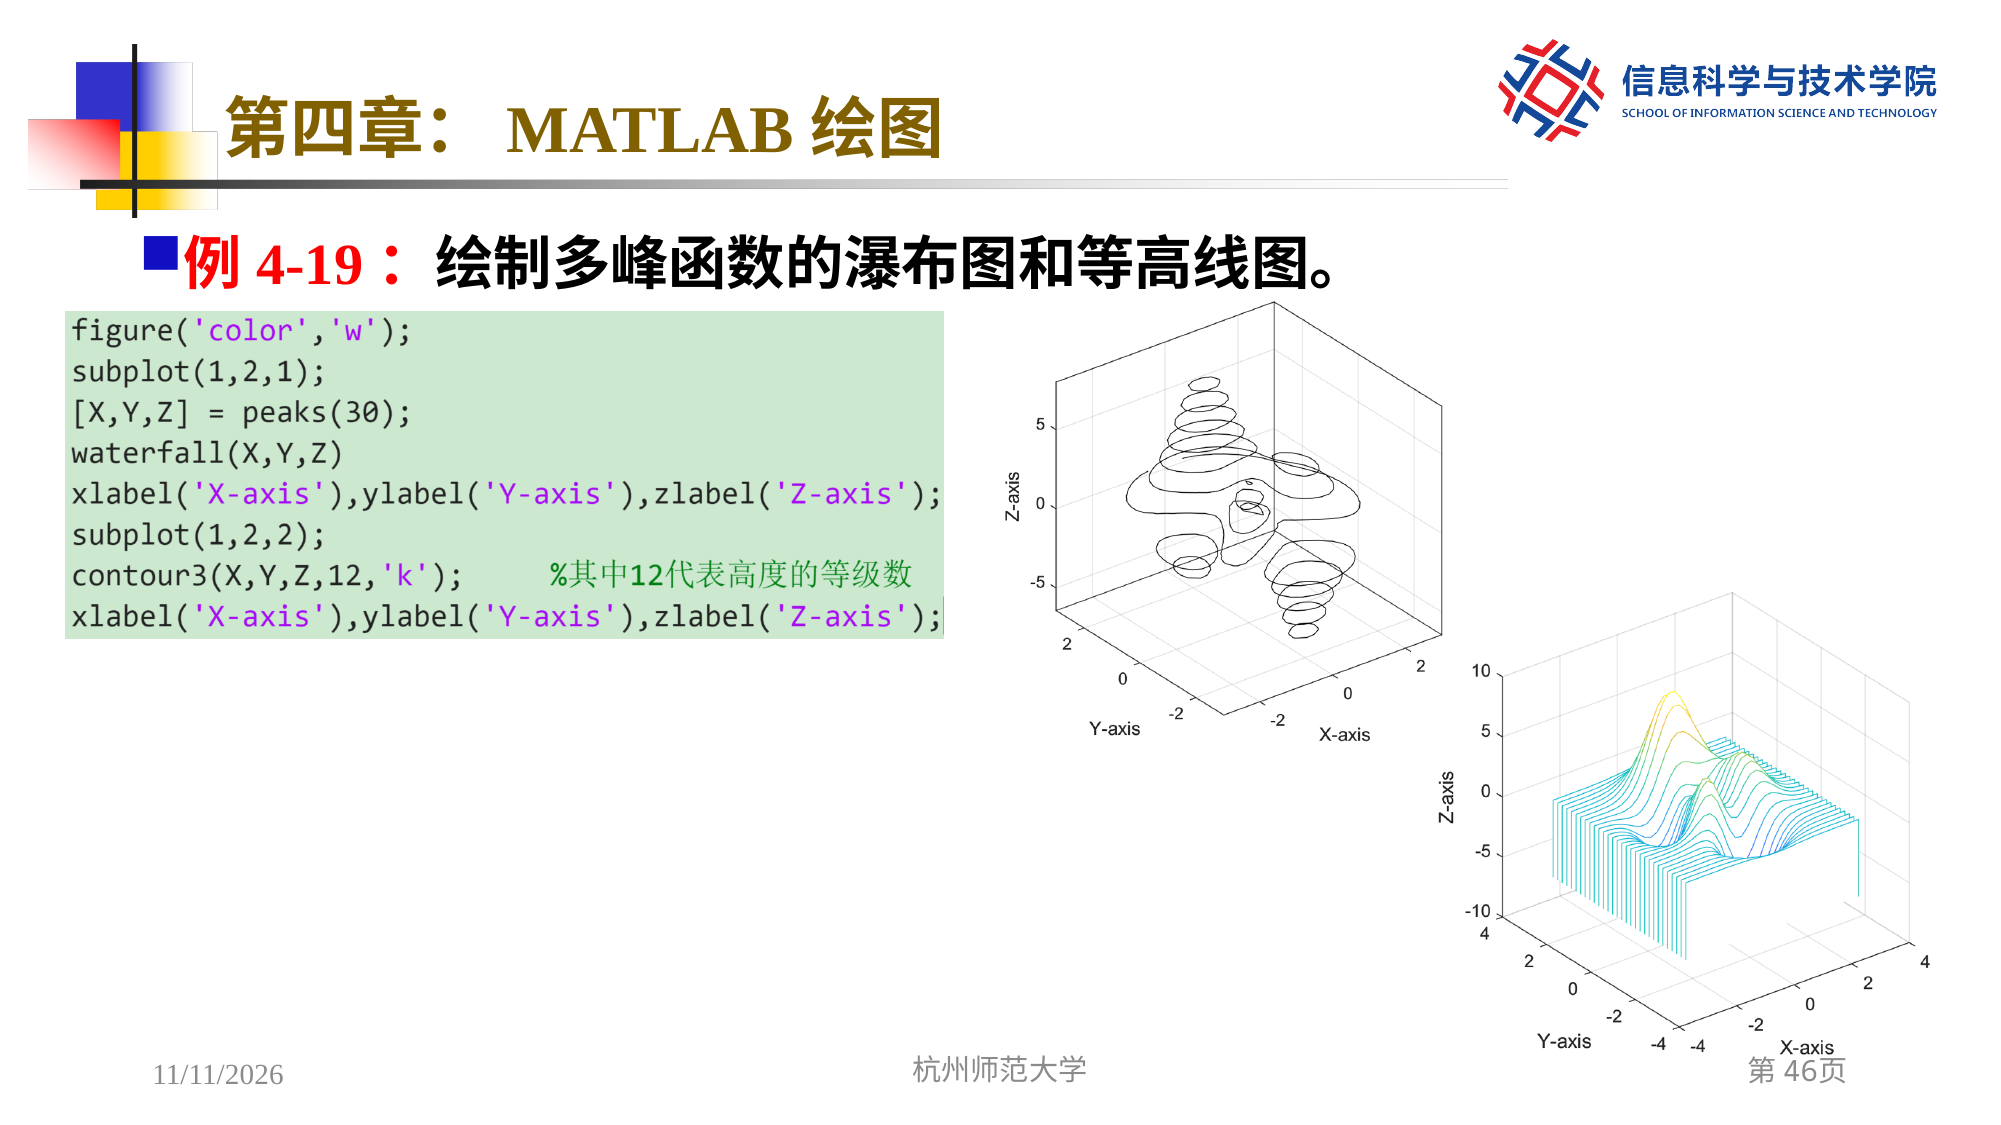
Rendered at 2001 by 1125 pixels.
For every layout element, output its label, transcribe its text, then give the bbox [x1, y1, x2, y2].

picture [997, 289, 1935, 1064]
slide_number 第46页 [1412, 1042, 1863, 1103]
picture [28, 39, 1937, 218]
footer 杭州师范大学 [662, 1042, 1338, 1103]
title 第四章：MATLAB绘图 [208, 87, 1490, 176]
list 例4-19：绘制多峰函数的瀑布图和等高线图。 [87, 218, 1908, 1021]
picture [65, 311, 944, 639]
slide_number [137, 1042, 588, 1103]
